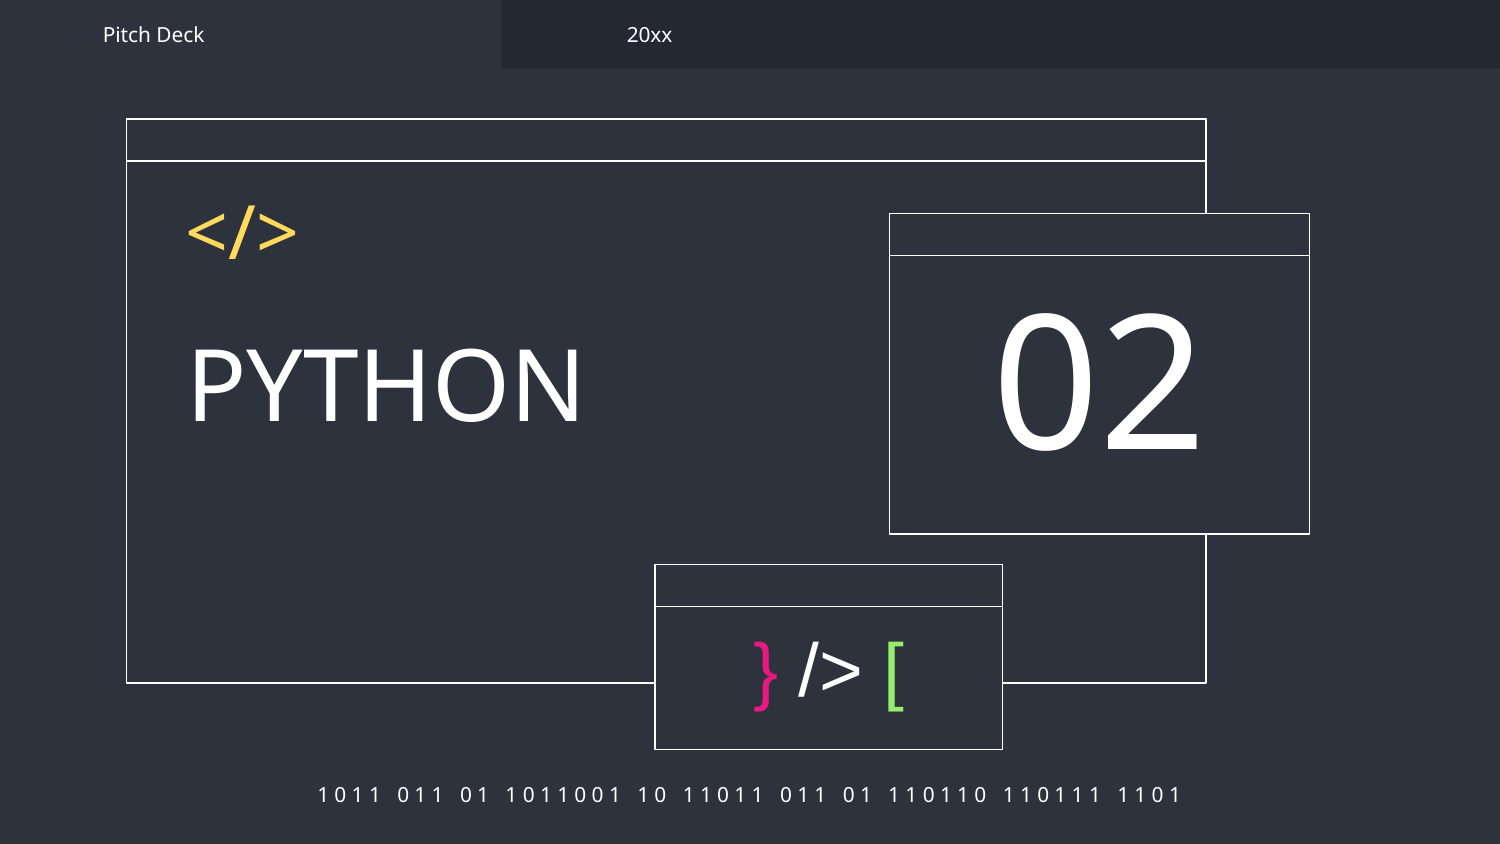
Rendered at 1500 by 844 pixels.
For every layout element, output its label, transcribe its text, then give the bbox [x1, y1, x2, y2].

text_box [889, 213, 1310, 535]
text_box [654, 564, 1003, 750]
text_box 20xx [611, 19, 940, 49]
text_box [126, 118, 1207, 684]
text_box Pitch Deck [87, 19, 416, 49]
